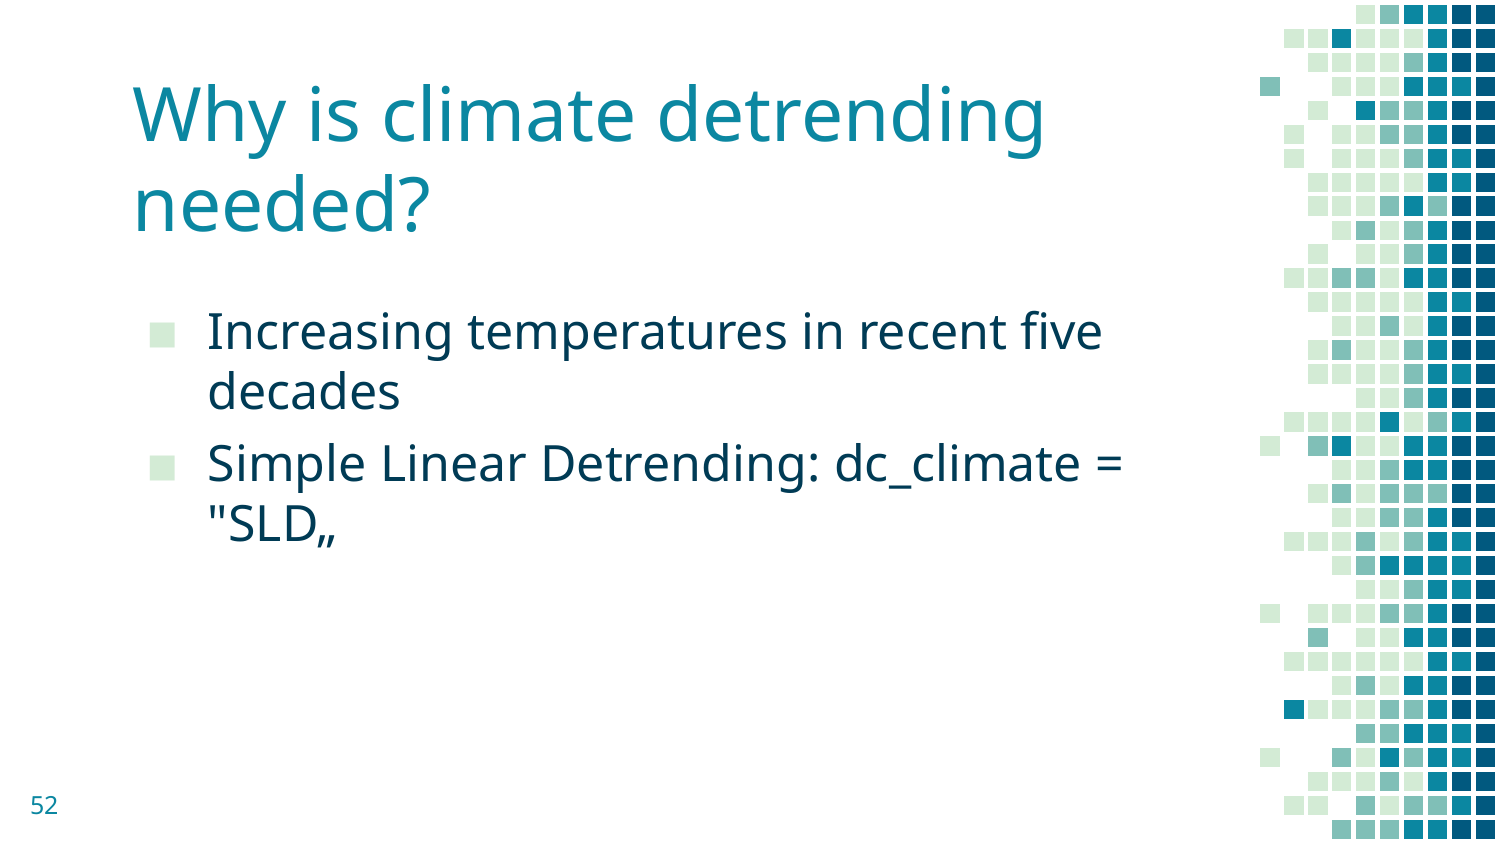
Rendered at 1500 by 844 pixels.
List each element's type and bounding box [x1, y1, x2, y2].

slide_number [15, 774, 105, 839]
title [117, 121, 1227, 262]
list [117, 284, 1227, 774]
